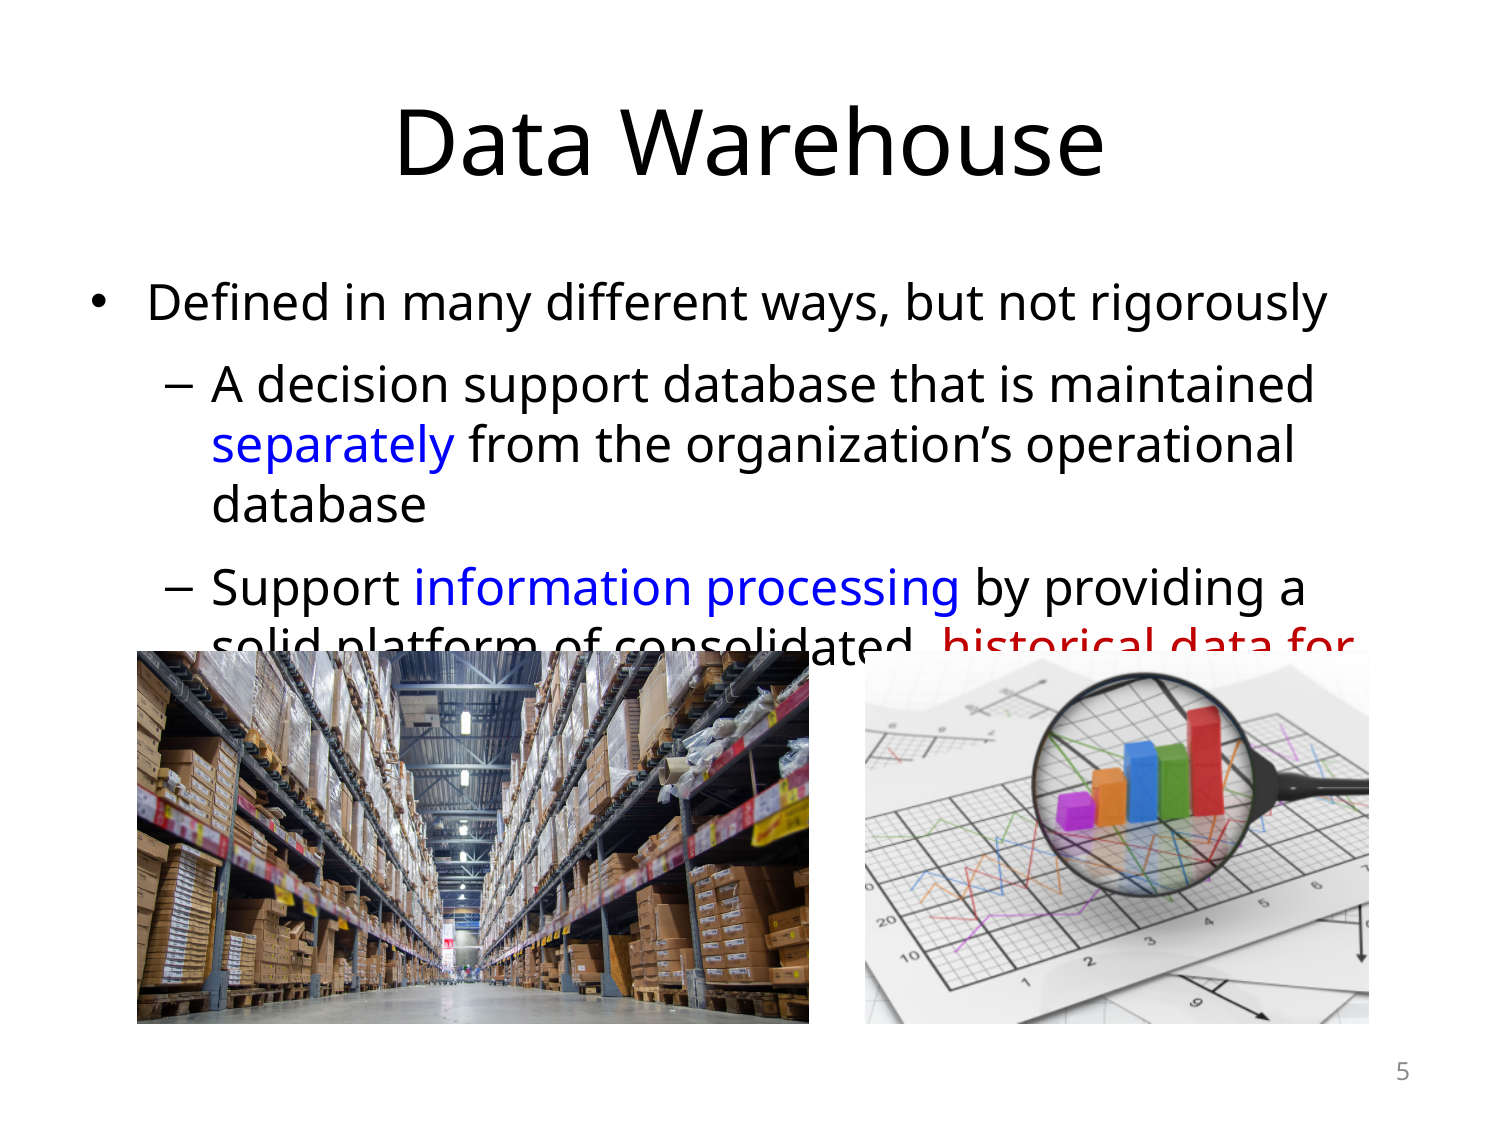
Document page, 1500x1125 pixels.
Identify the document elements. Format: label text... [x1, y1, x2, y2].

list Defined in many different ways, but not rigorously A decision support database that is maintained separately from the organization’s operational database Support information processing by providing a solid platform of consolidated, historical data for analysis [75, 262, 1425, 1005]
picture [136, 651, 809, 1024]
title Data Warehouse [75, 45, 1425, 233]
picture [865, 651, 1369, 1024]
slide_number 5 [1074, 1042, 1425, 1103]
